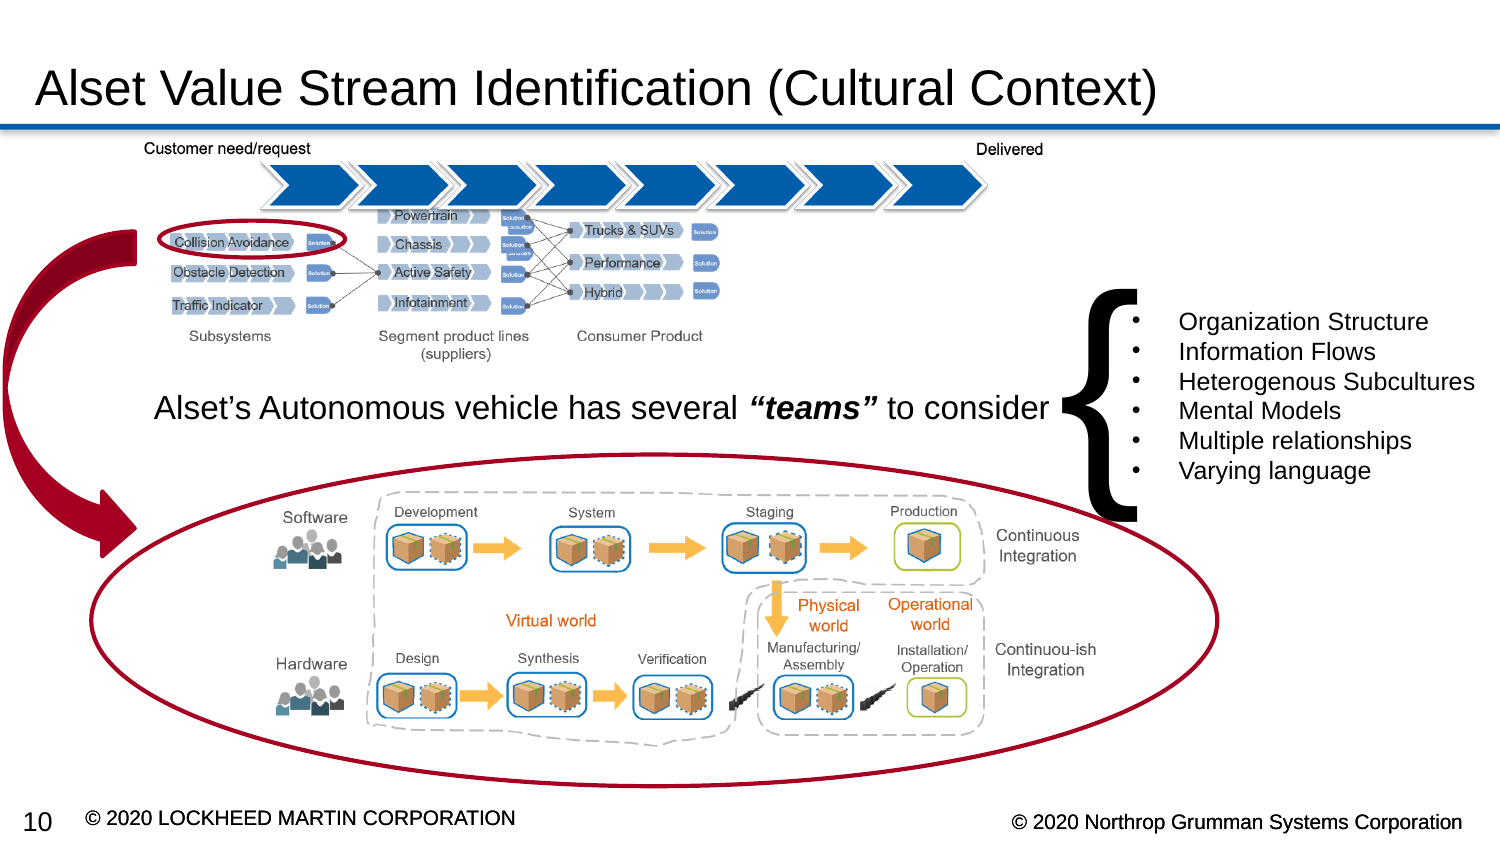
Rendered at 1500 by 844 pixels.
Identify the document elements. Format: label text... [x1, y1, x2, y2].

text_box [2, 229, 137, 559]
text_box [310, 452, 999, 487]
picture [264, 488, 1100, 753]
slide_number 10 [4, 796, 71, 844]
text_box [1104, 529, 1220, 723]
text_box Alset’s Autonomous vehicle has several “teams” to consider [139, 378, 1044, 434]
text_box [349, 762, 959, 789]
picture [134, 132, 1055, 367]
text_box Organization Structure Information Flows Heterogenous Subcultures Mental Models Multiple relationships Varying language [1158, 297, 1491, 493]
title Alset Value Stream Identification (Cultural Context) [19, 33, 1436, 138]
text_box [89, 500, 259, 741]
text_box { [1044, 213, 1158, 529]
